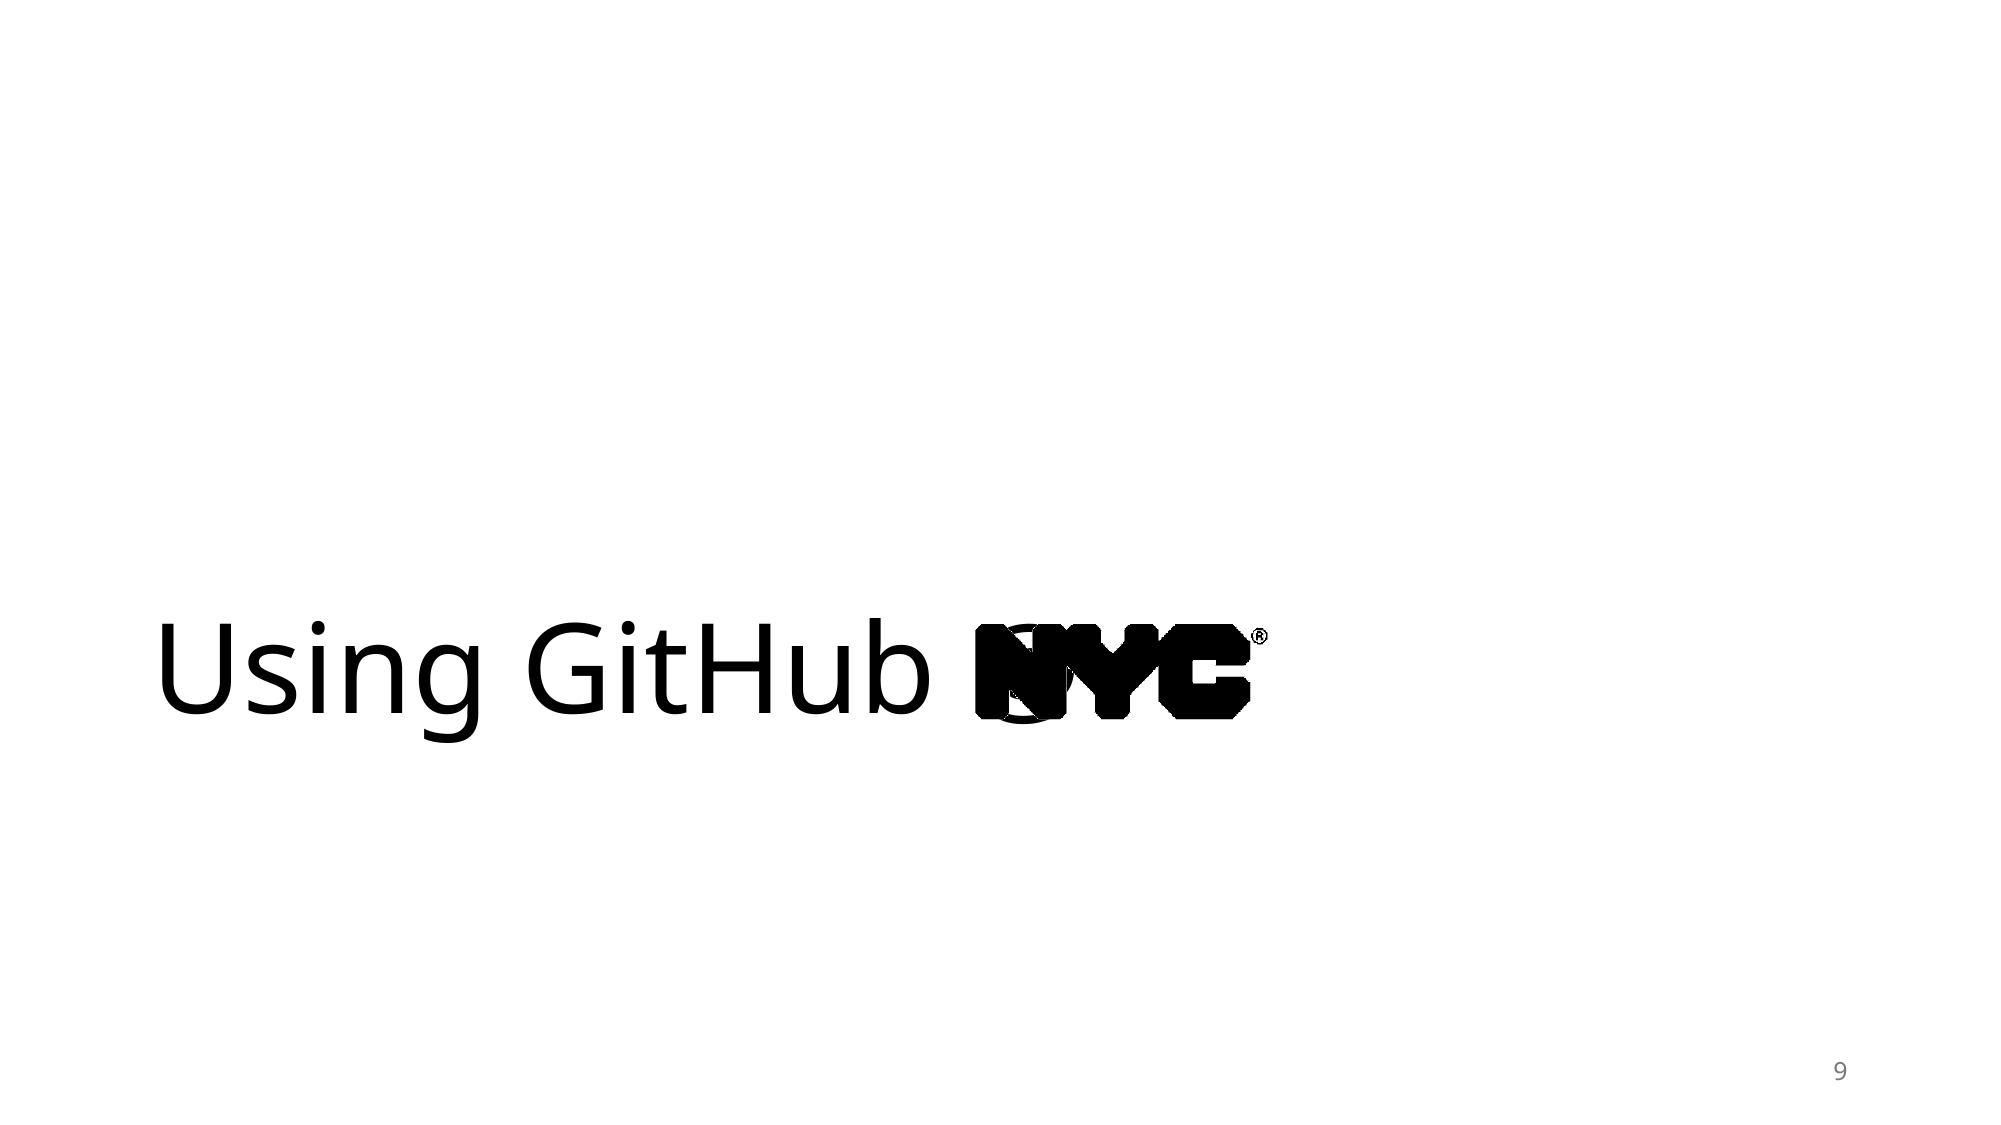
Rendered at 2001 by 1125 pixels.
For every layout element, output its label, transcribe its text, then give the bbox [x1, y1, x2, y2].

slide_number 9 [1412, 1042, 1863, 1103]
picture [974, 623, 1275, 729]
title Using GitHub @ [136, 280, 1862, 749]
